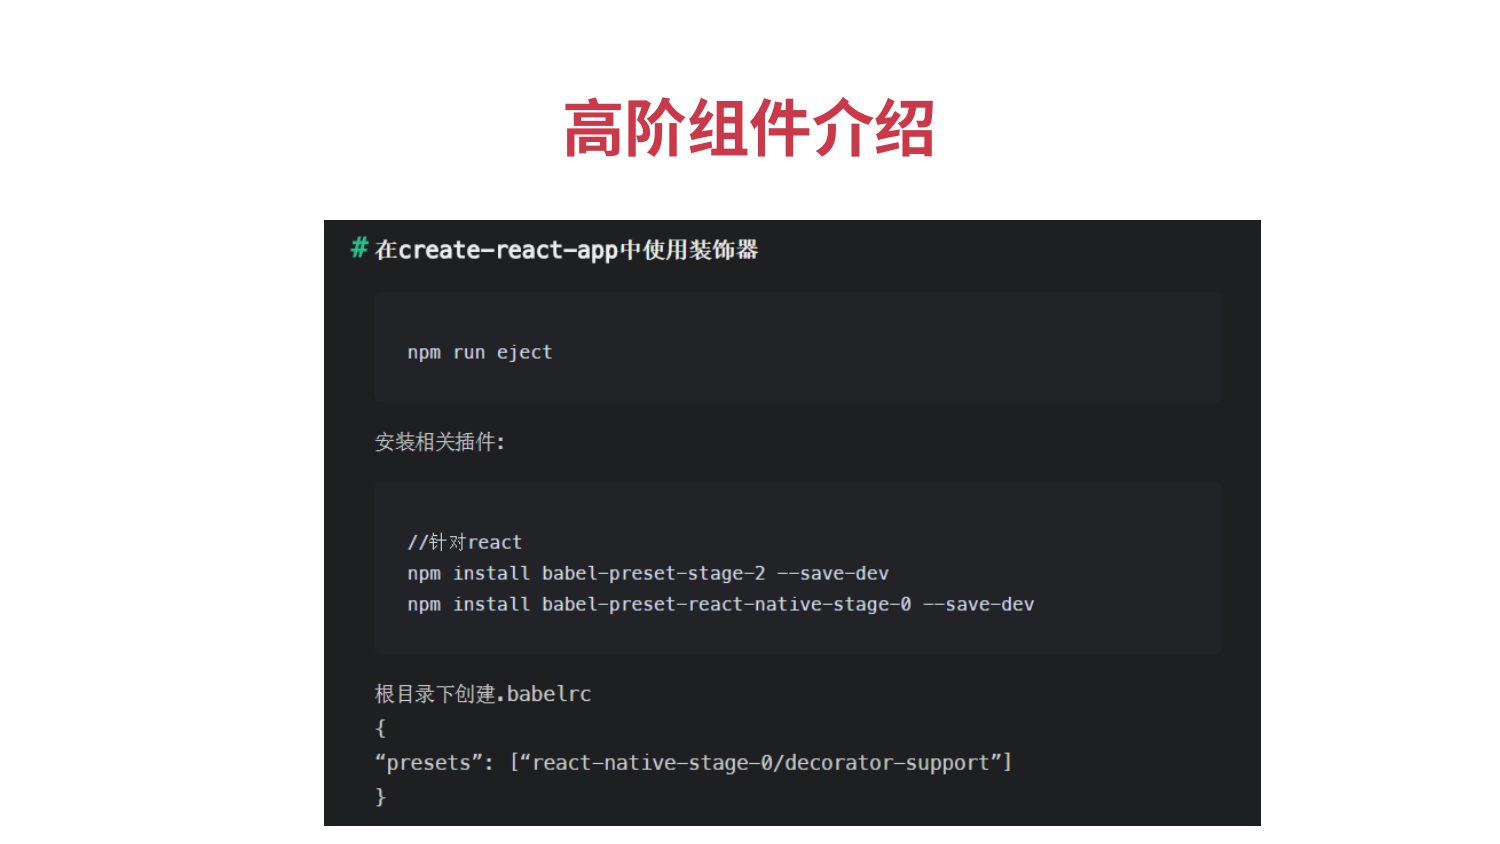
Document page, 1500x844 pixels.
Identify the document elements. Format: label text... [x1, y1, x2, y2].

picture [324, 220, 1261, 827]
text_box 高阶组件介绍 [547, 81, 953, 172]
